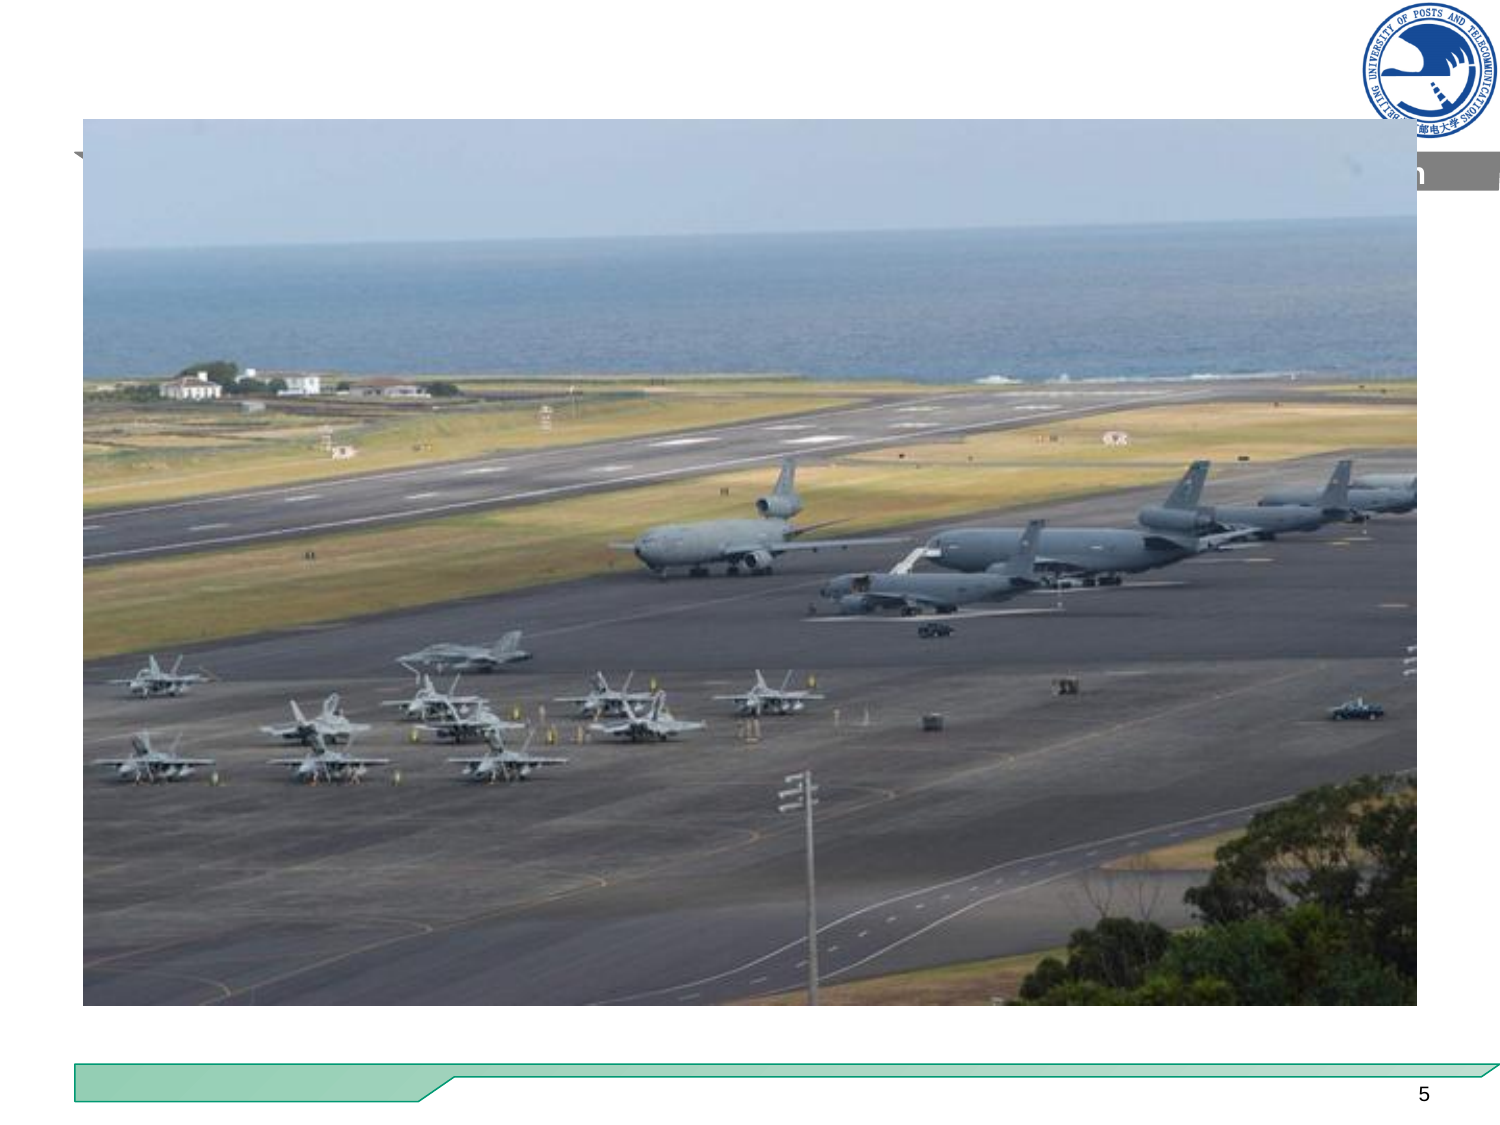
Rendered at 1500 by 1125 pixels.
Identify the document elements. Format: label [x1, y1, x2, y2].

picture [82, 0, 1500, 1006]
